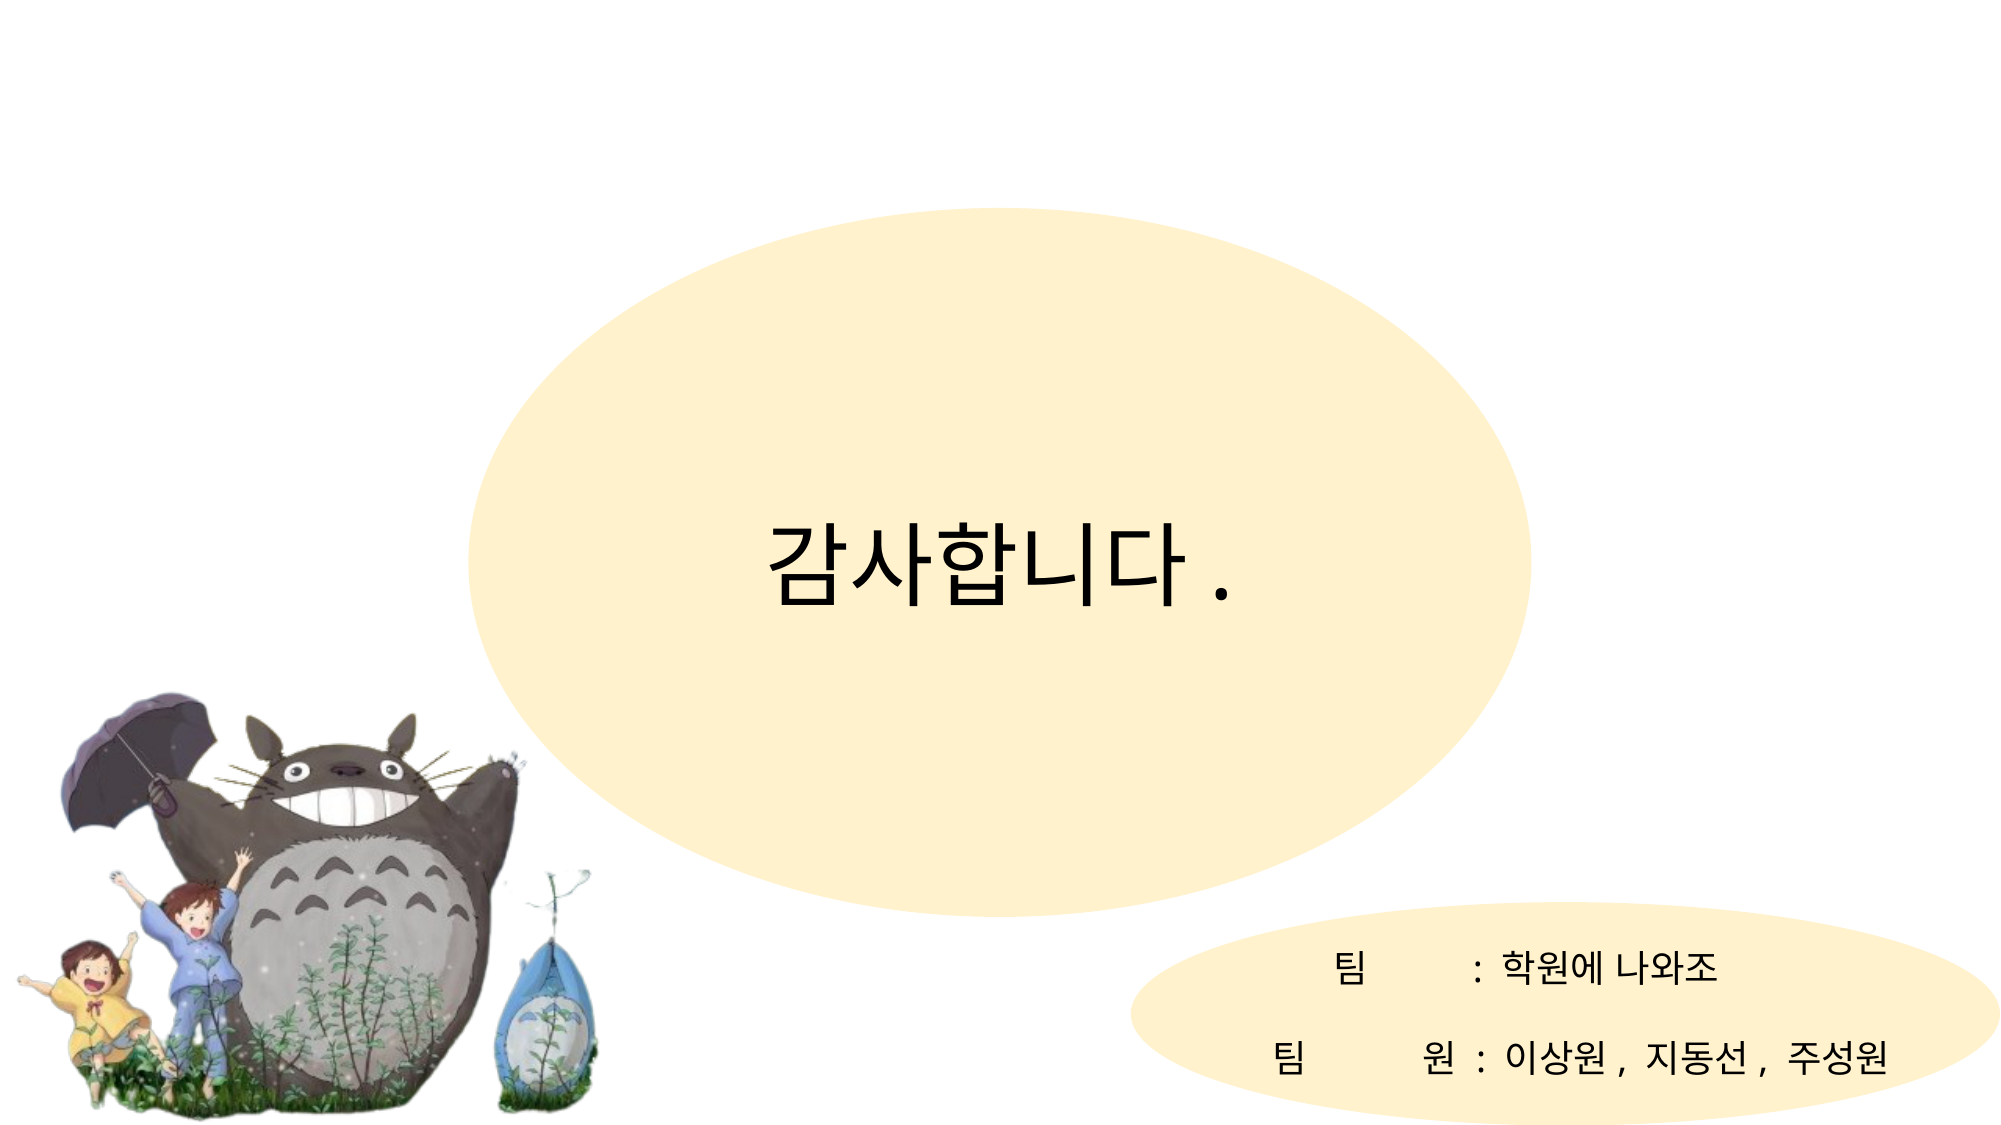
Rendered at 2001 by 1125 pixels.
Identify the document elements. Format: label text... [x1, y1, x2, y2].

picture [0, 633, 762, 1125]
text_box [1129, 901, 1894, 1125]
text_box 팀 : 학원에 나와조 팀 원 : 이상원, 지동선, 주성원 [1257, 938, 2000, 1088]
text_box 감사합니다. [468, 207, 1532, 917]
